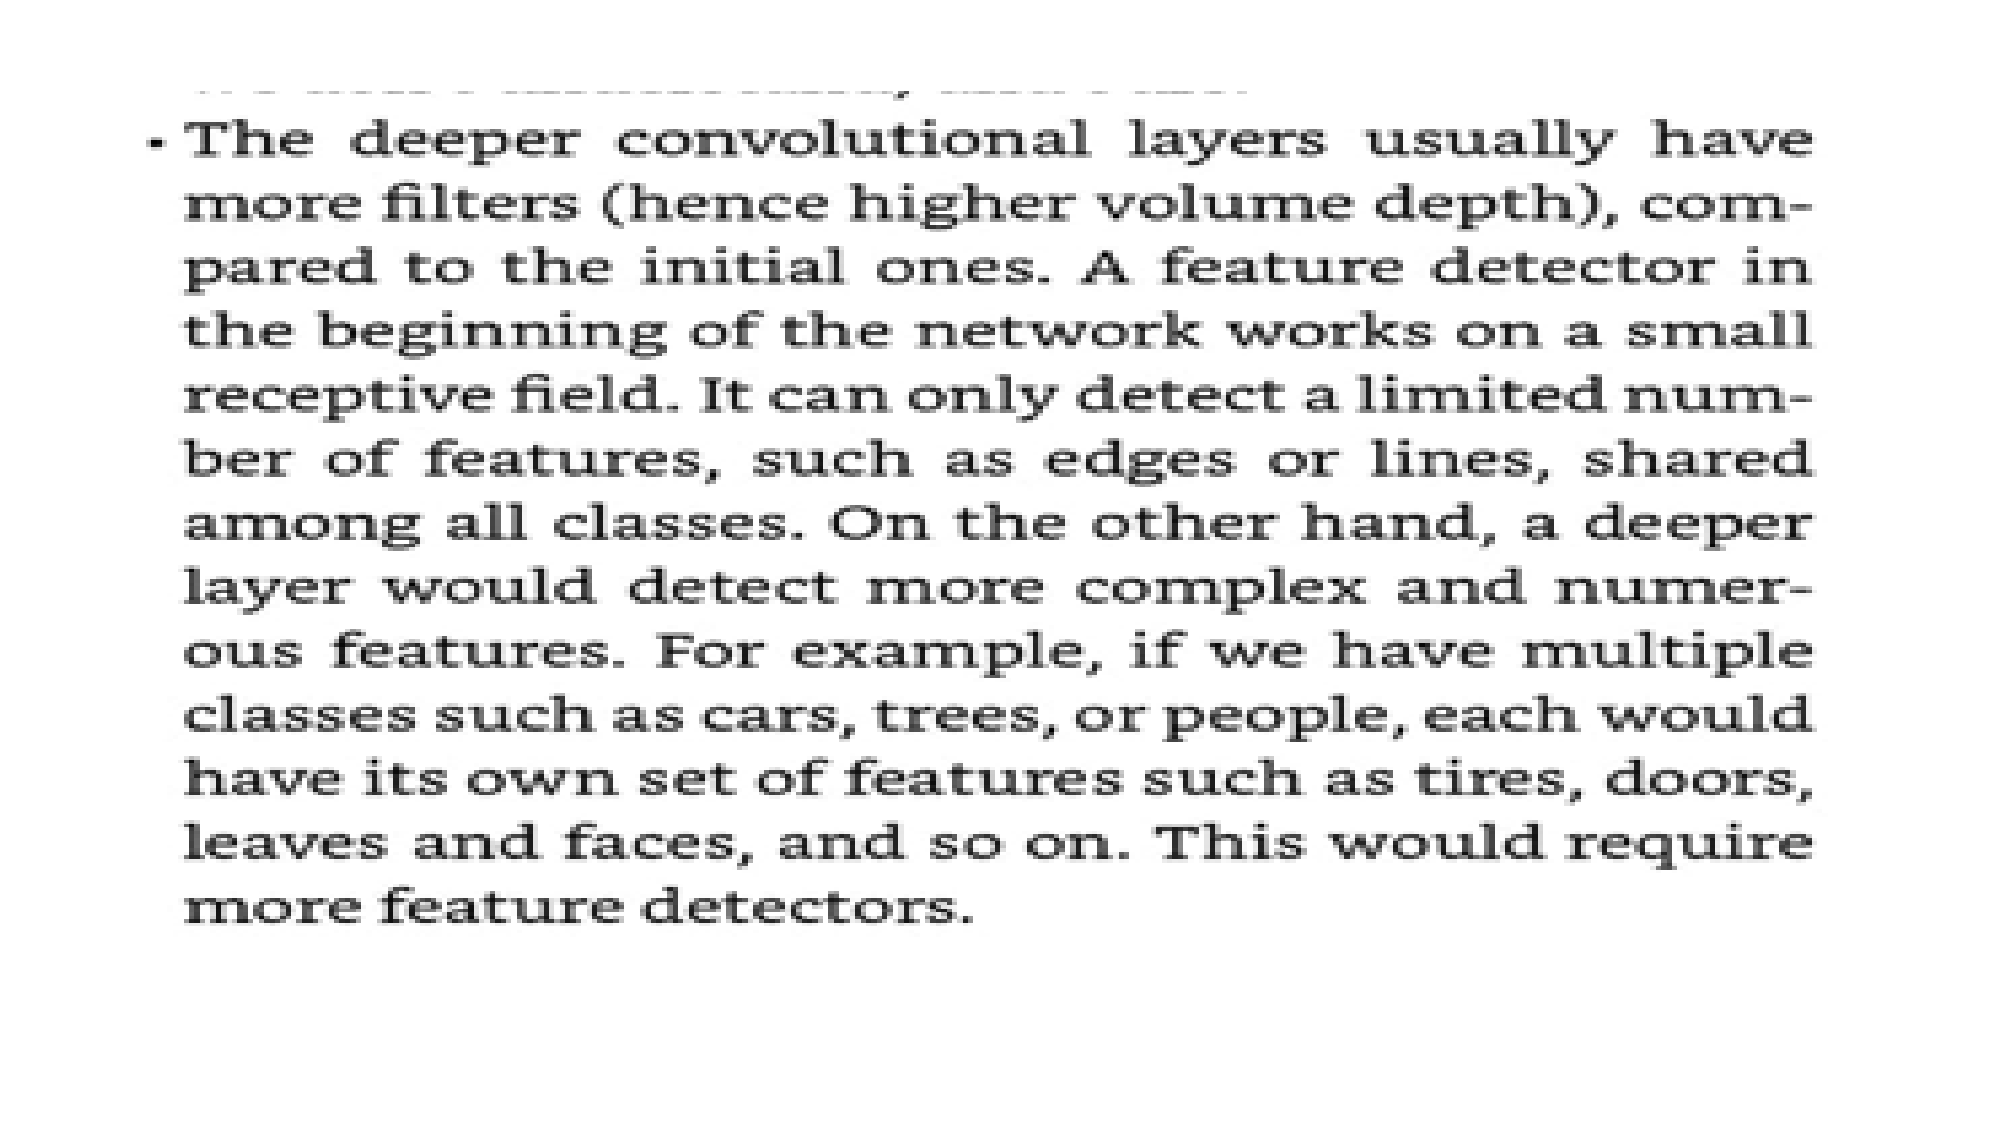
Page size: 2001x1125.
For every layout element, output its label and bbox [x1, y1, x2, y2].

picture [82, 91, 1882, 1072]
